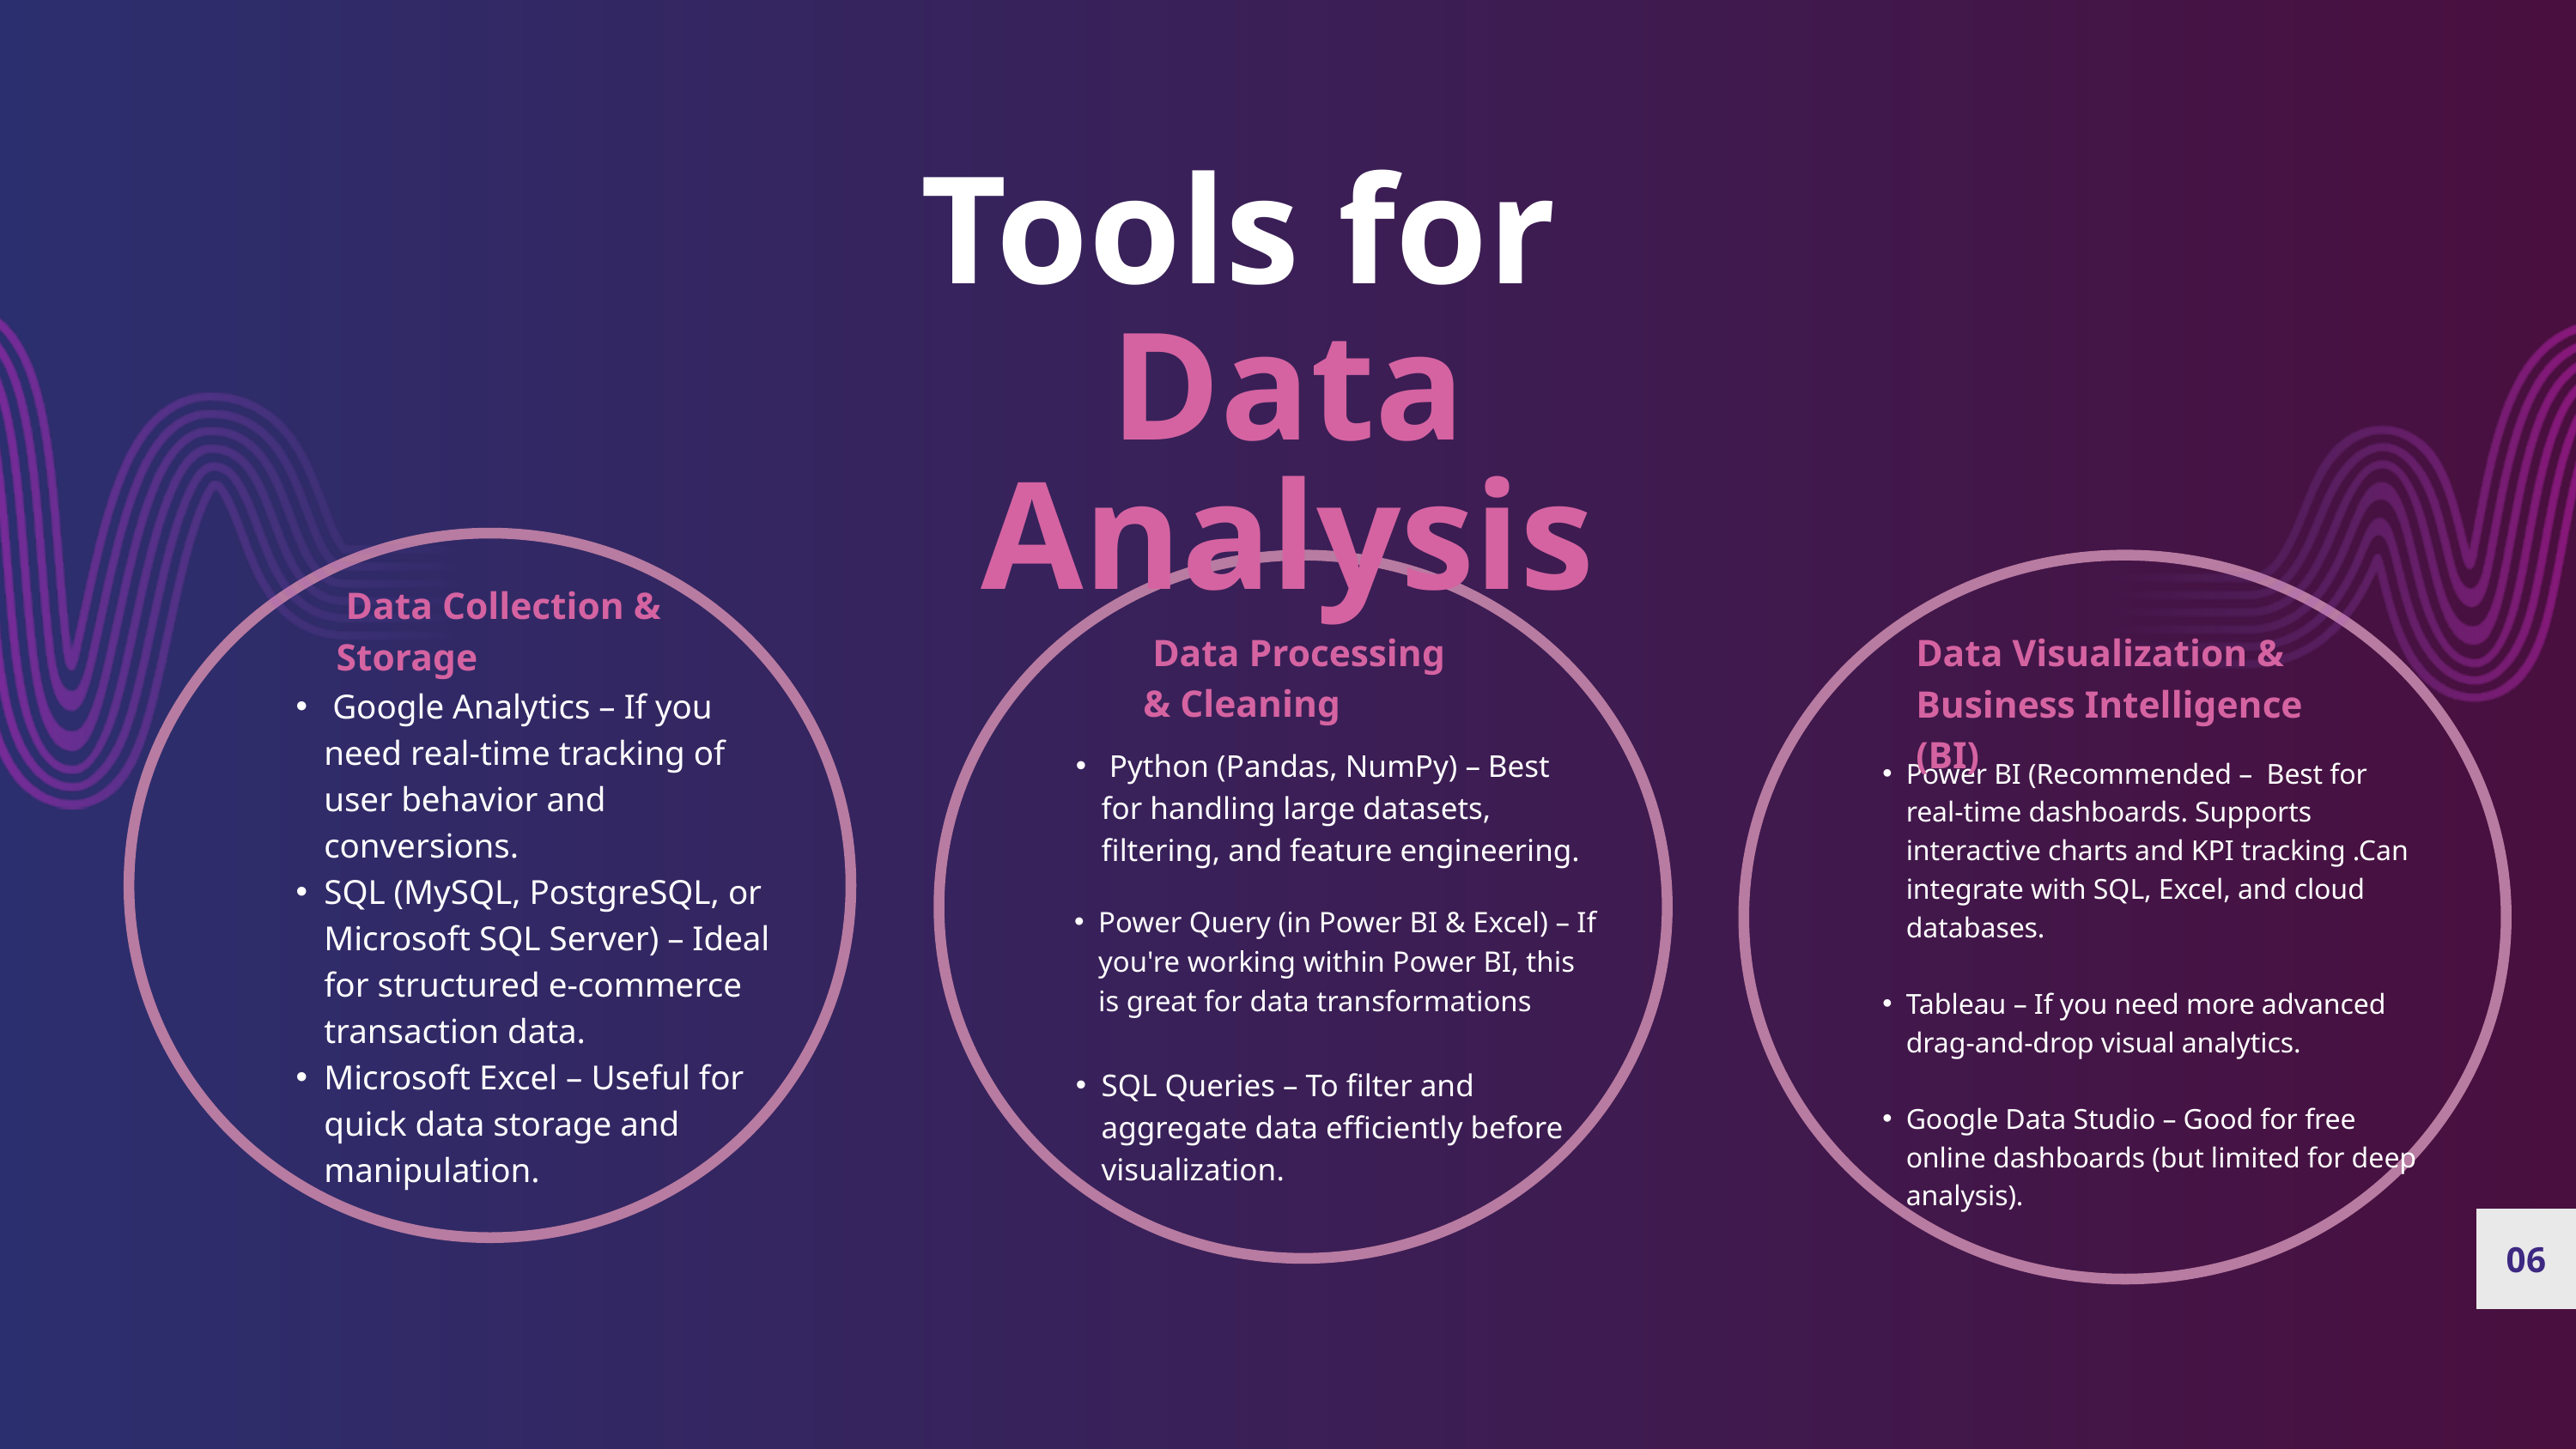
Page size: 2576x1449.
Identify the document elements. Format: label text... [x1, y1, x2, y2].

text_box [2476, 1209, 2576, 1309]
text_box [1743, 555, 2506, 1280]
text_box [0, 300, 476, 809]
text_box Tools for [878, 165, 1637, 314]
text_box Data Analysis [908, 321, 1668, 619]
text_box [2100, 320, 2576, 828]
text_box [128, 532, 852, 1238]
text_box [939, 555, 1668, 1259]
